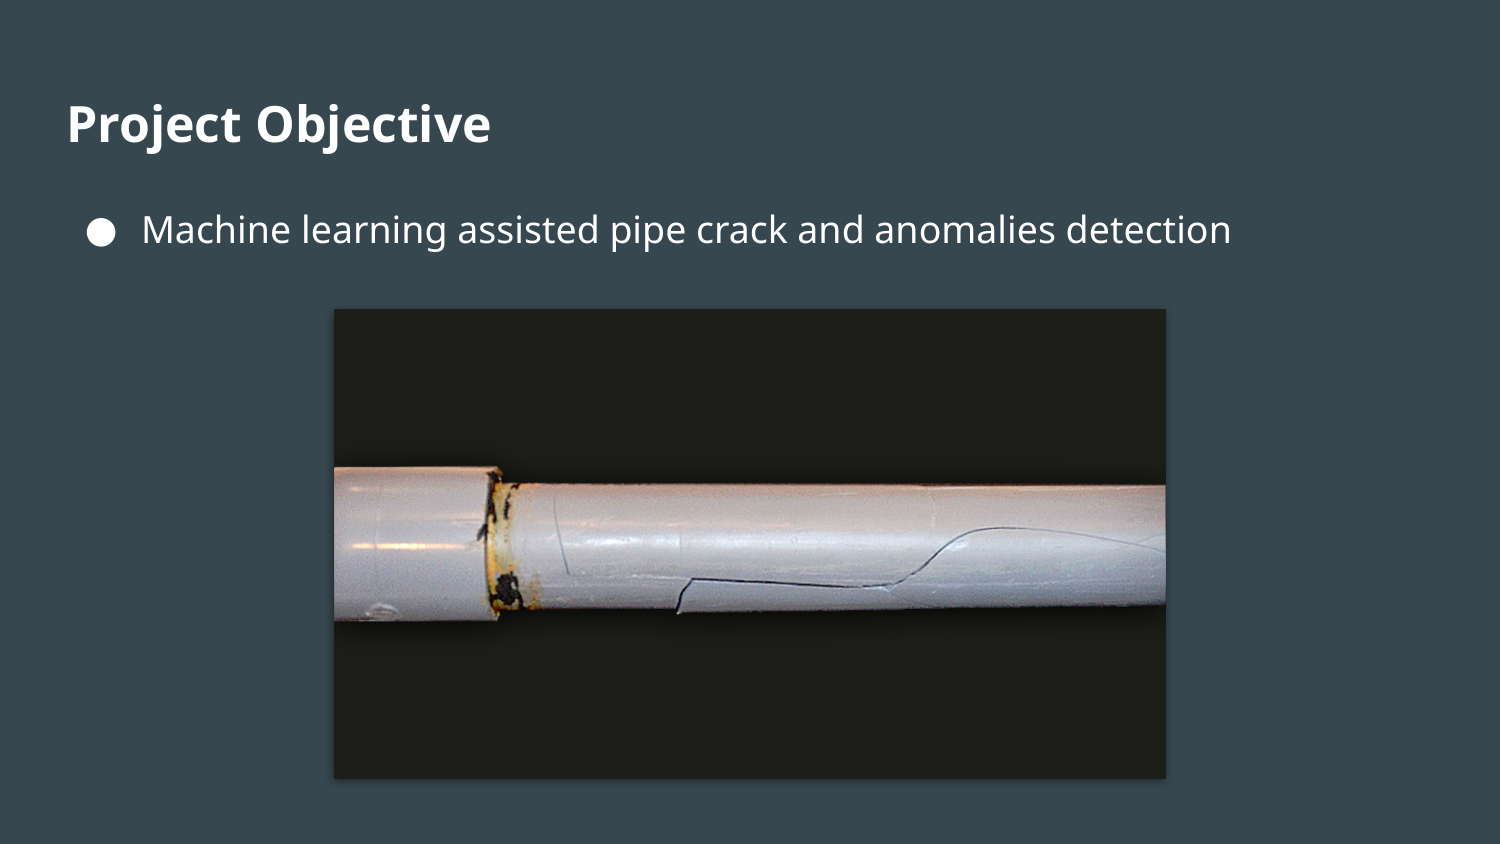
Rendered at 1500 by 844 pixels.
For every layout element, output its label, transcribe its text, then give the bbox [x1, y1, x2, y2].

title Project Objective [51, 72, 1449, 167]
picture [333, 309, 1167, 779]
list Machine learning assisted pipe crack and anomalies detection [51, 187, 1449, 748]
